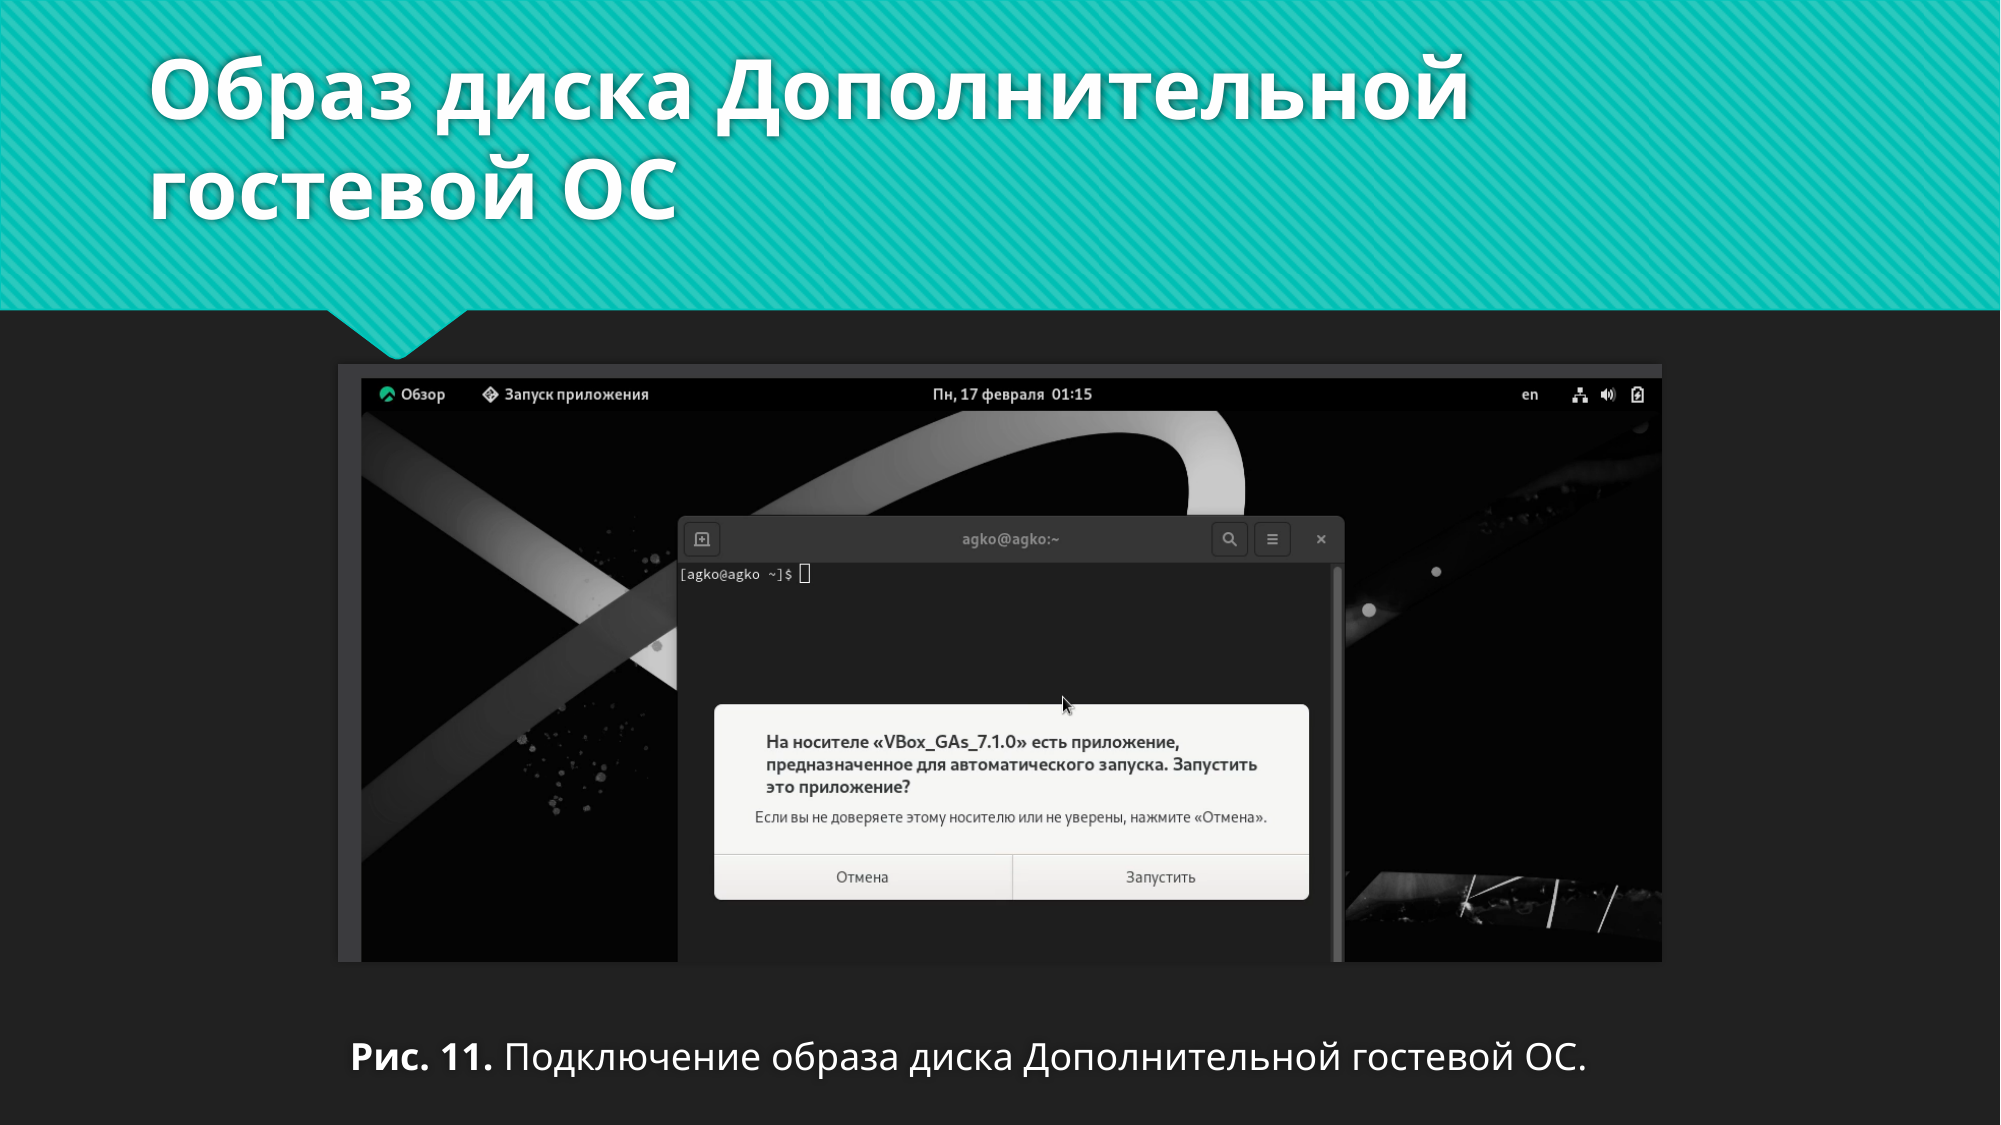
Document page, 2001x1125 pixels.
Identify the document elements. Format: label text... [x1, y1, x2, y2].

text_box Рис. 11. Подключение образа диска Дополнительной гостевой ОС. [334, 1025, 1666, 1113]
title Образ диска Дополнительной гостевой ОС [132, 84, 1868, 244]
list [338, 364, 1662, 962]
